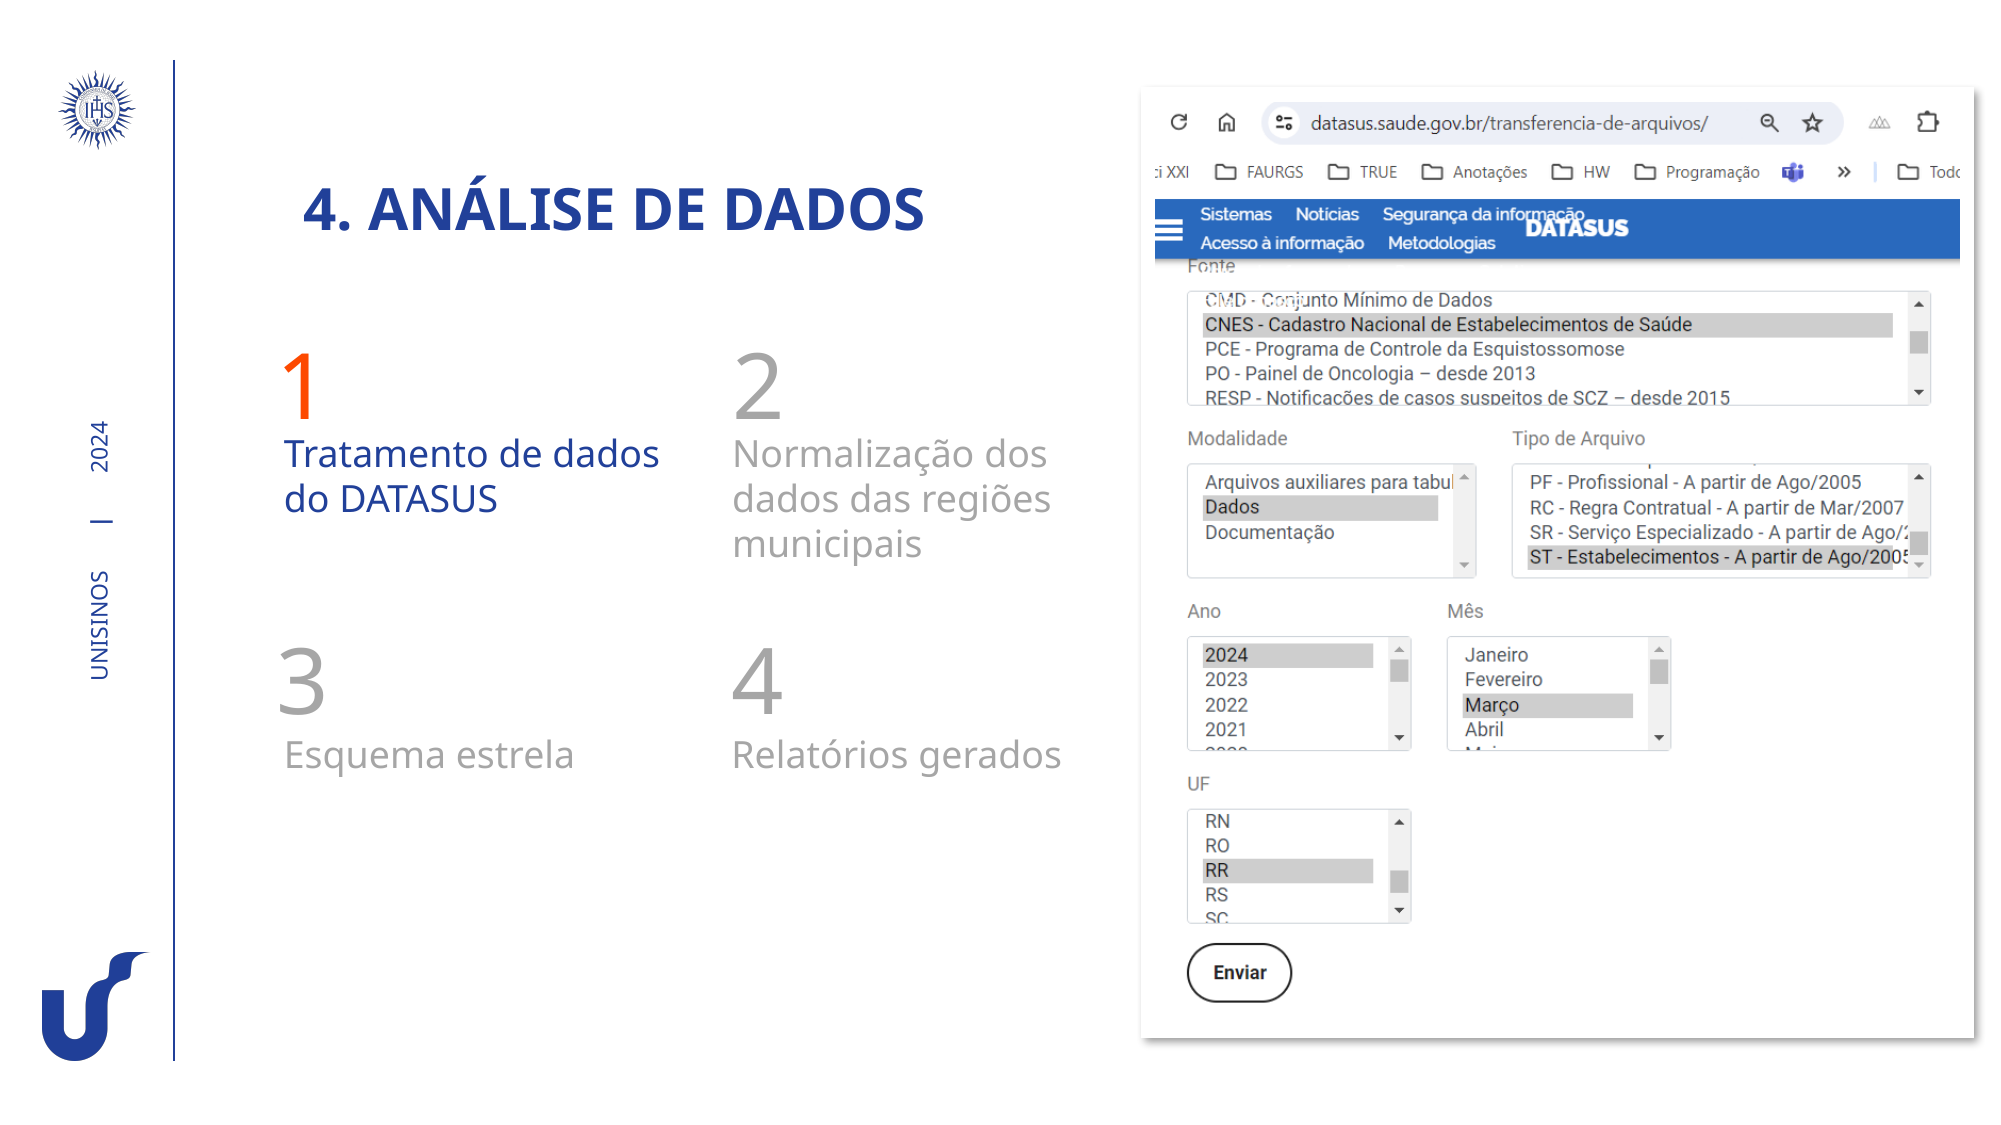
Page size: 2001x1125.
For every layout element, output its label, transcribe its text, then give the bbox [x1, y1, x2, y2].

text_box 1 [261, 320, 372, 446]
picture [1155, 101, 1960, 1024]
title 4. ANÁLISE DE DADOS [288, 121, 1116, 302]
text_box Relatórios gerados [716, 723, 1135, 784]
text_box 4 [716, 615, 827, 740]
picture [42, 952, 151, 1061]
text_box 3 [261, 615, 372, 740]
picture [58, 70, 136, 150]
text_box 2 [717, 320, 828, 446]
text_box Tratamento de dados do DATASUS [269, 422, 688, 528]
text_box Esquema estrela [269, 723, 688, 784]
text_box Normalização dos dados das regiões municipais [717, 422, 1136, 573]
